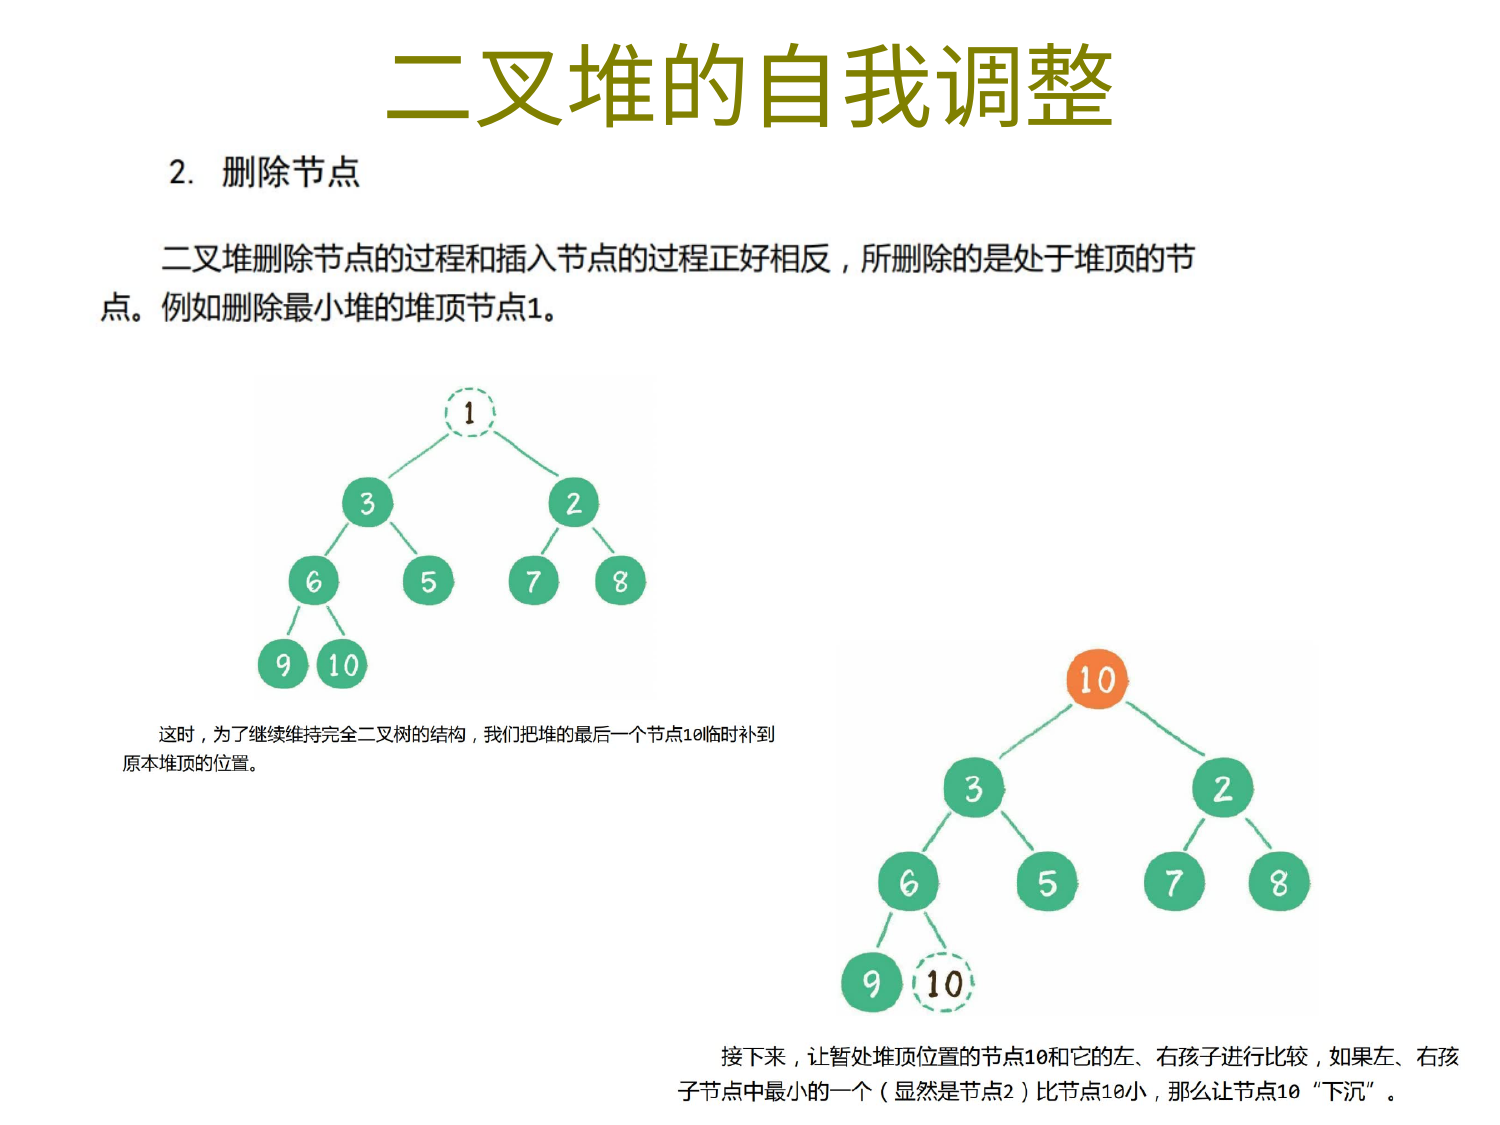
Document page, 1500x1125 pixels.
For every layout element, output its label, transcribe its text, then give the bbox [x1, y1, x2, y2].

picture [107, 361, 1466, 1107]
picture [76, 143, 1200, 327]
title 二叉堆的自我调整 [112, 19, 1388, 149]
